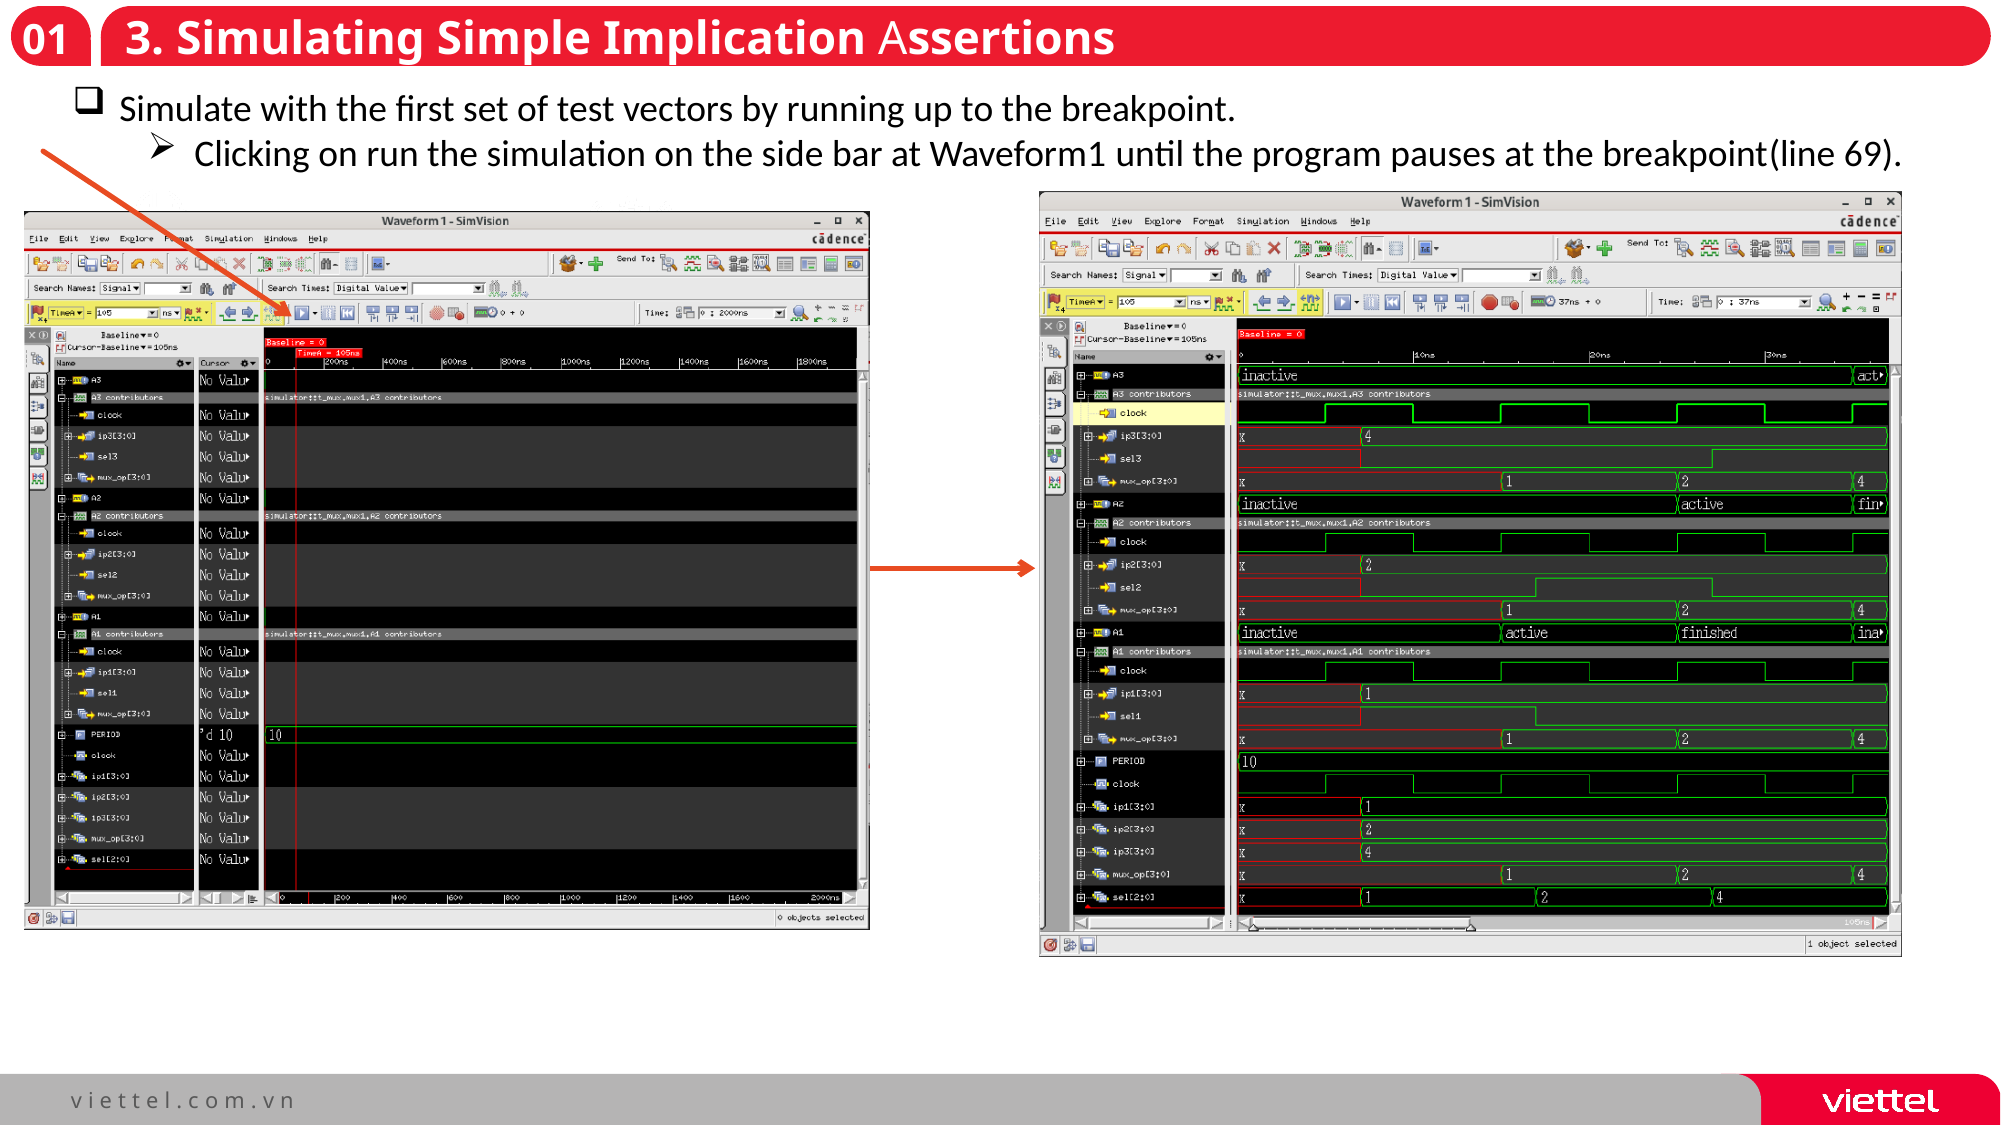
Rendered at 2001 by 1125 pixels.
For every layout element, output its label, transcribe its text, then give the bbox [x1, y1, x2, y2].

title 3. Simulating Simple Implication Assertions [109, 5, 1991, 31]
text_box 01 [7, 5, 85, 71]
picture [24, 194, 870, 930]
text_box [43, 151, 292, 317]
text_box Simulate with the first set of test vectors by running up to the breakpoint. Clicking on run the simulation on the side bar at Waveform1 until the program pauses at the breakpoint(line 69). [57, 31, 1991, 977]
picture [1818, 1085, 1942, 1115]
picture [1039, 191, 1902, 957]
